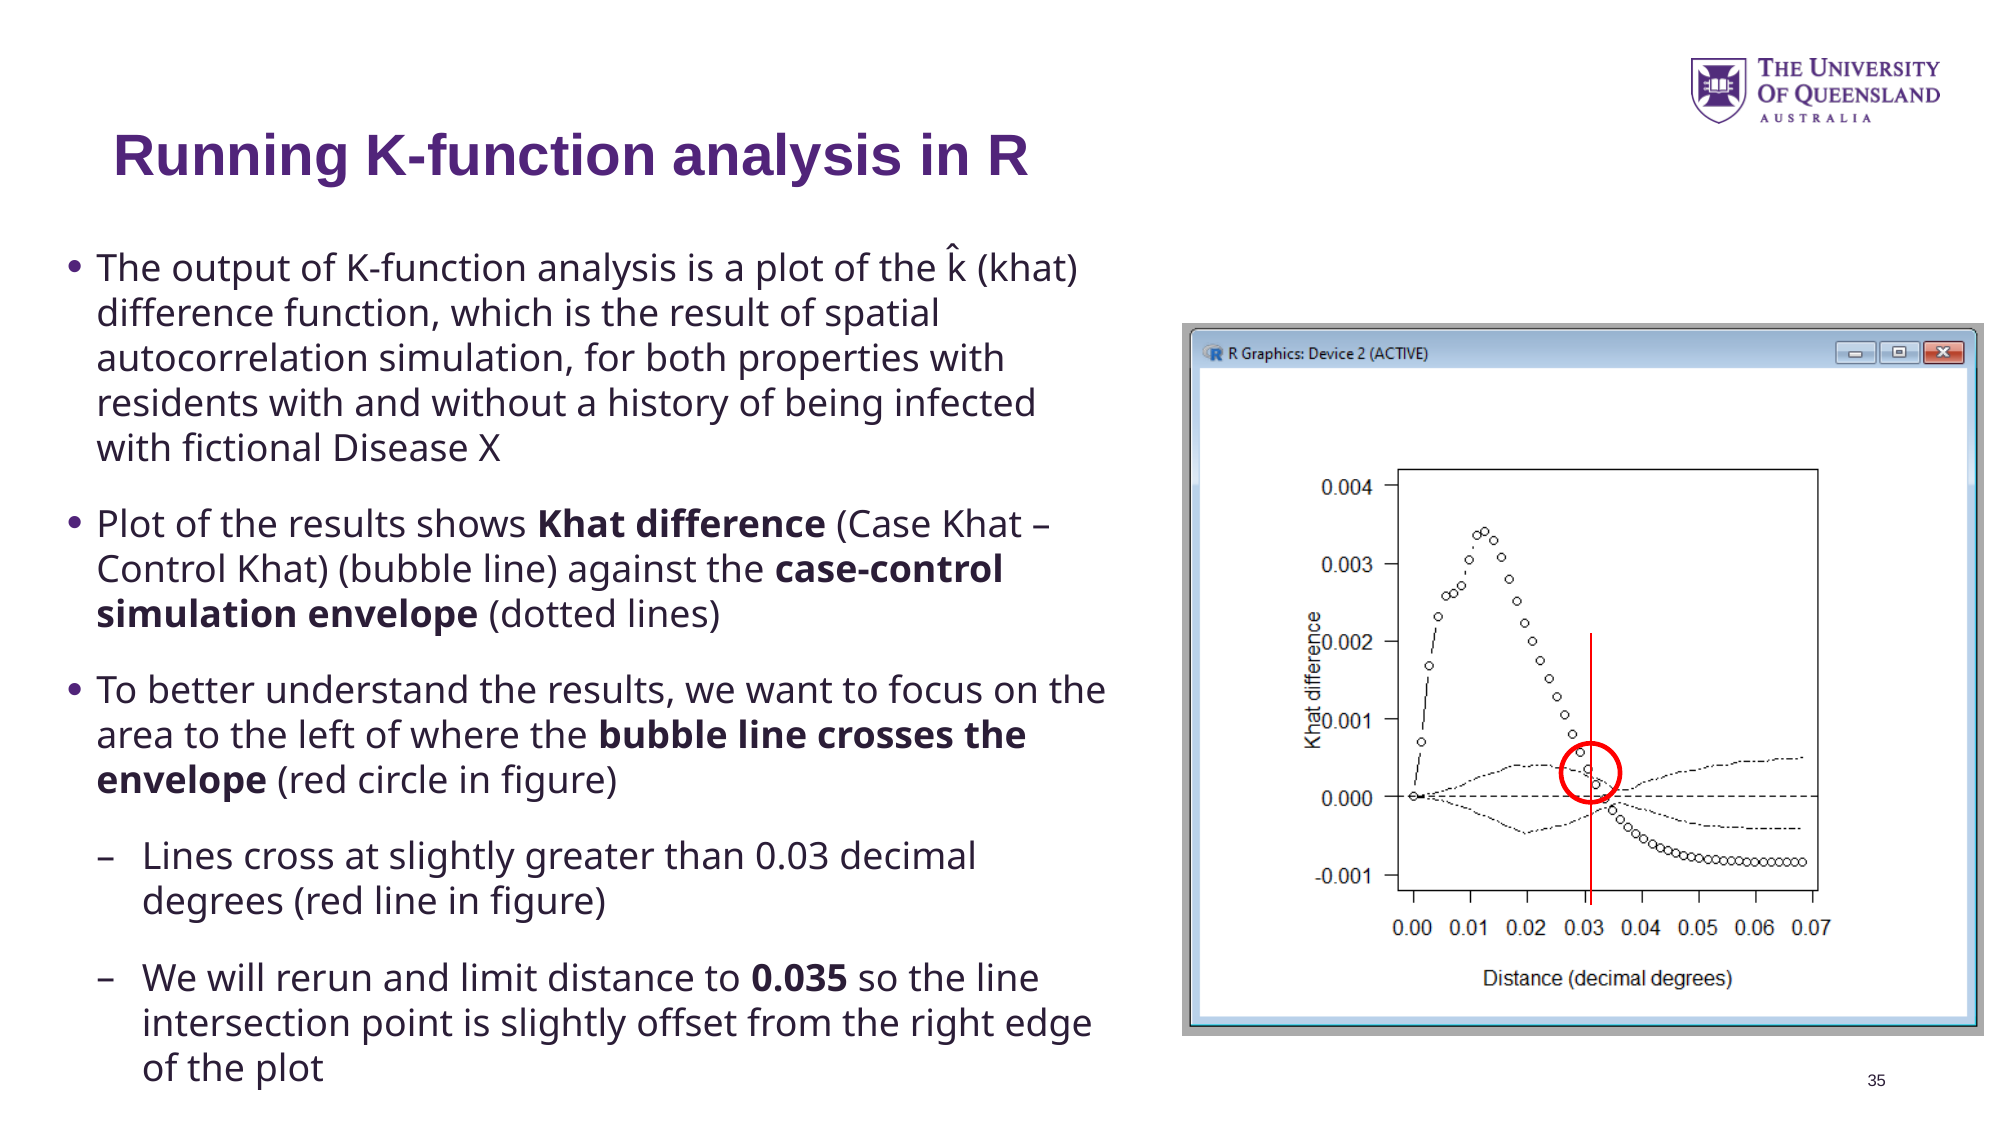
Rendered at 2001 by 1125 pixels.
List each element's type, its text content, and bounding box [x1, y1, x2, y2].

picture [1691, 58, 1940, 124]
footer [114, 1070, 666, 1089]
list The output of K-function analysis is a plot of the k̂ (khat) difference function, which is the result of spatial autocorrelation simulation, for both properties with residents with and without a history of being infected with fictional Disease X Plot of the results shows Khat difference (Case Khat – Control Khat) (bubble line) against the case-control simulation envelope (dotted lines) To better understand the results, we want to focus on the area to the left of where the bubble line crosses the envelope (red circle in figure) Lines cross at slightly greater than 0.03 decimal degrees (red line in figure) We will rerun and limit distance to 0.035 so the line intersection point is slightly offset from the right edge of the plot [66, 243, 1119, 1000]
slide_number 35 [1838, 1070, 1886, 1089]
picture [1182, 323, 1984, 1036]
title Running K-function analysis in R [114, 125, 1686, 203]
